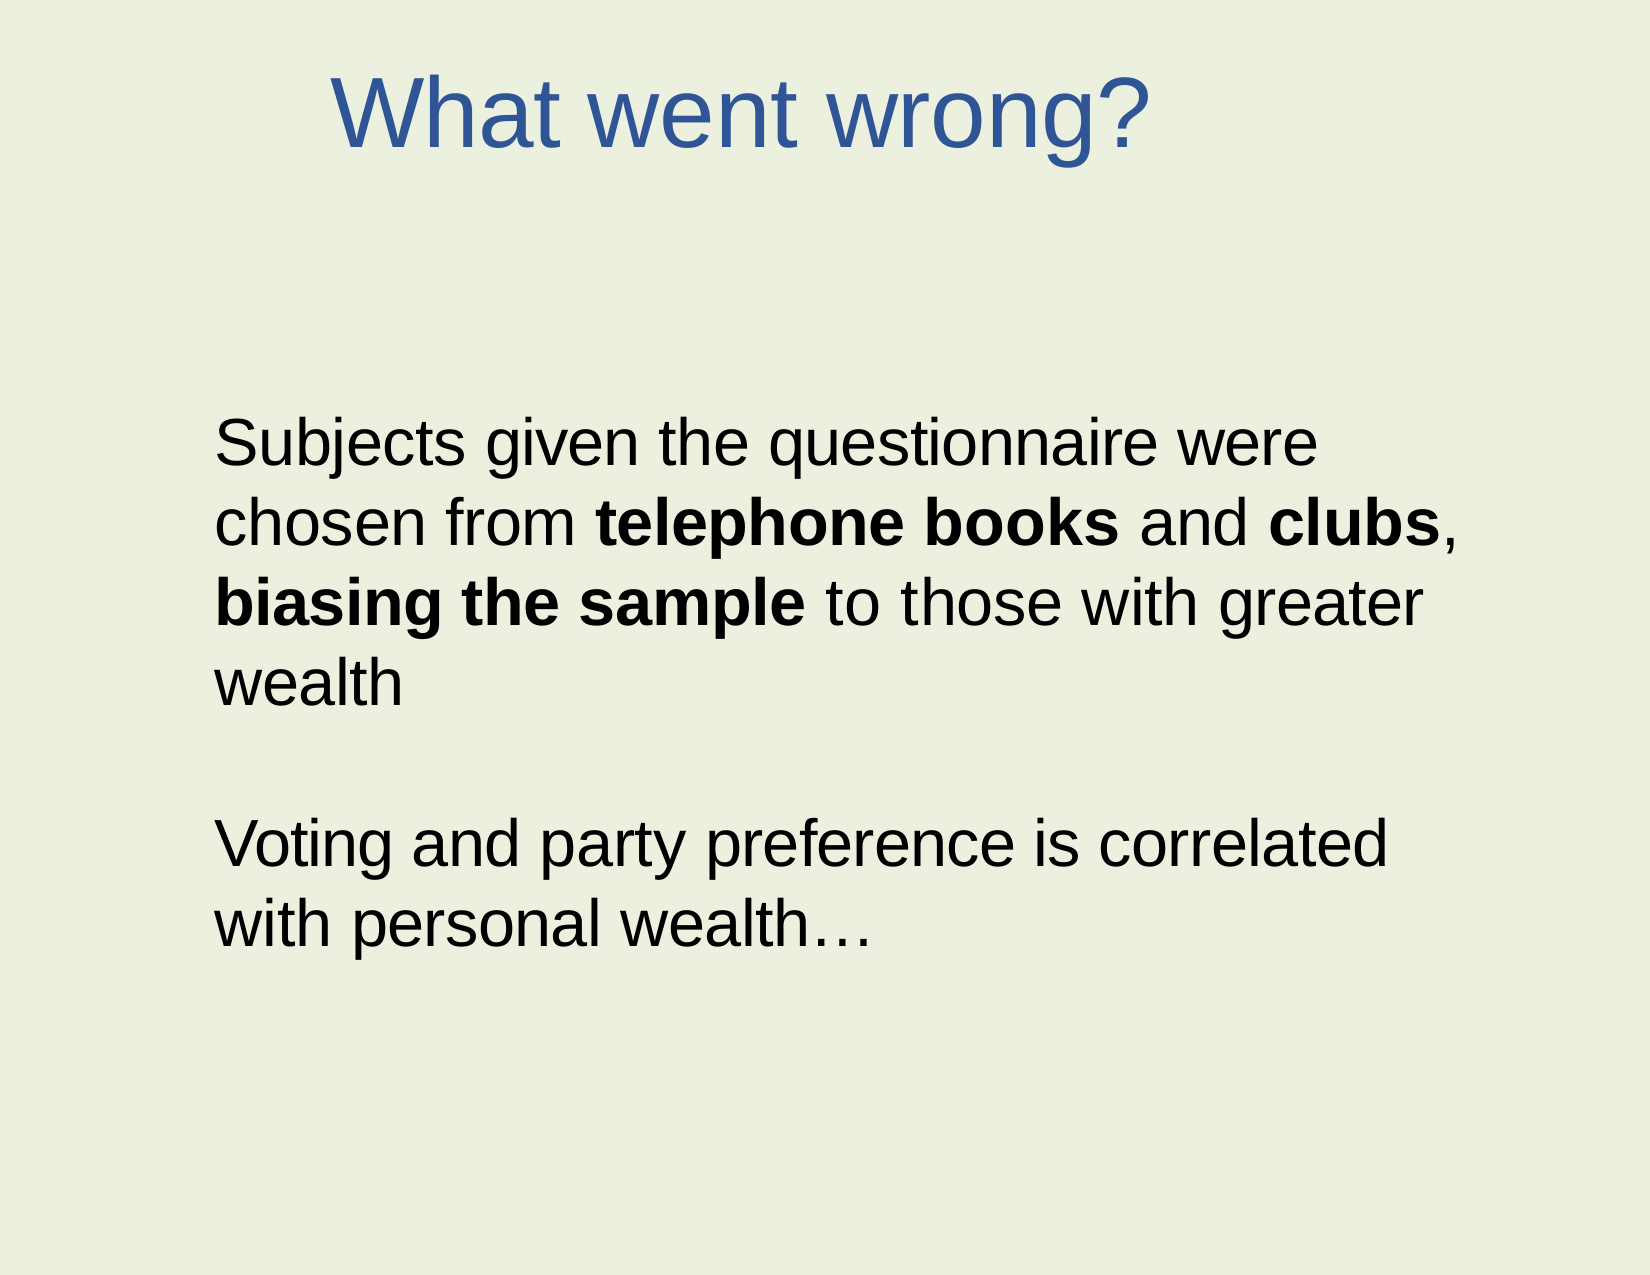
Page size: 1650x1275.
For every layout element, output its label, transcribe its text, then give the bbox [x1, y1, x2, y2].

text_box Subjects given the questionnaire were chosen from telephone books and clubs, biasing the sample to those with greater wealth Voting and party preference is correlated with personal wealth… [212, 387, 1488, 960]
title What went wrong? [55, 44, 1425, 261]
